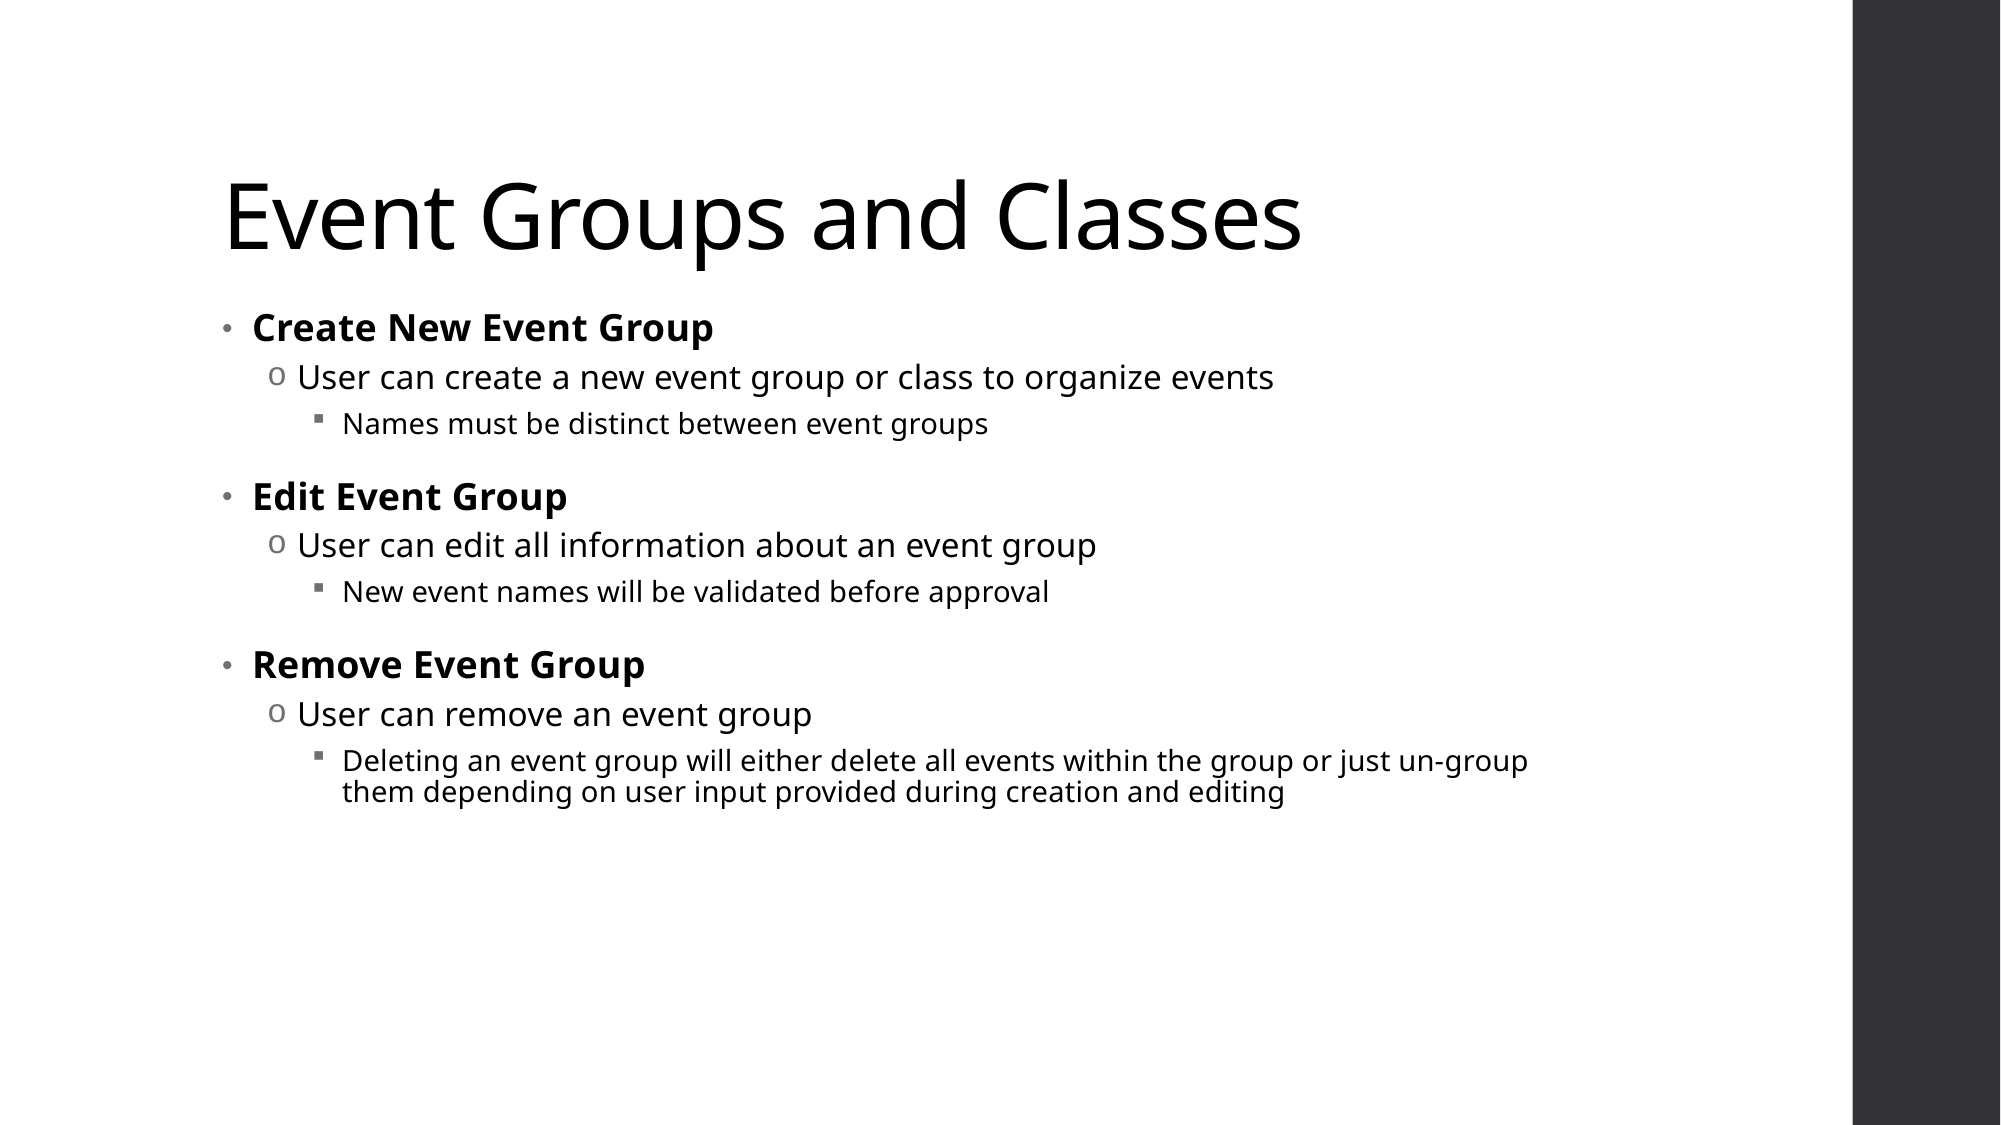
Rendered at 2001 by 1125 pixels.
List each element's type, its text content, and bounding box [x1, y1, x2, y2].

list Create New Event Group User can create a new event group or class to organize events Names must be distinct between event groups Edit Event Group User can edit all information about an event group New event names will be validated before approval Remove Event Group User can remove an event group Deleting an event group will either delete all events within the group or just un-group them depending on user input provided during creation and editing [206, 299, 1617, 1014]
title Event Groups and Classes [206, 60, 1797, 278]
